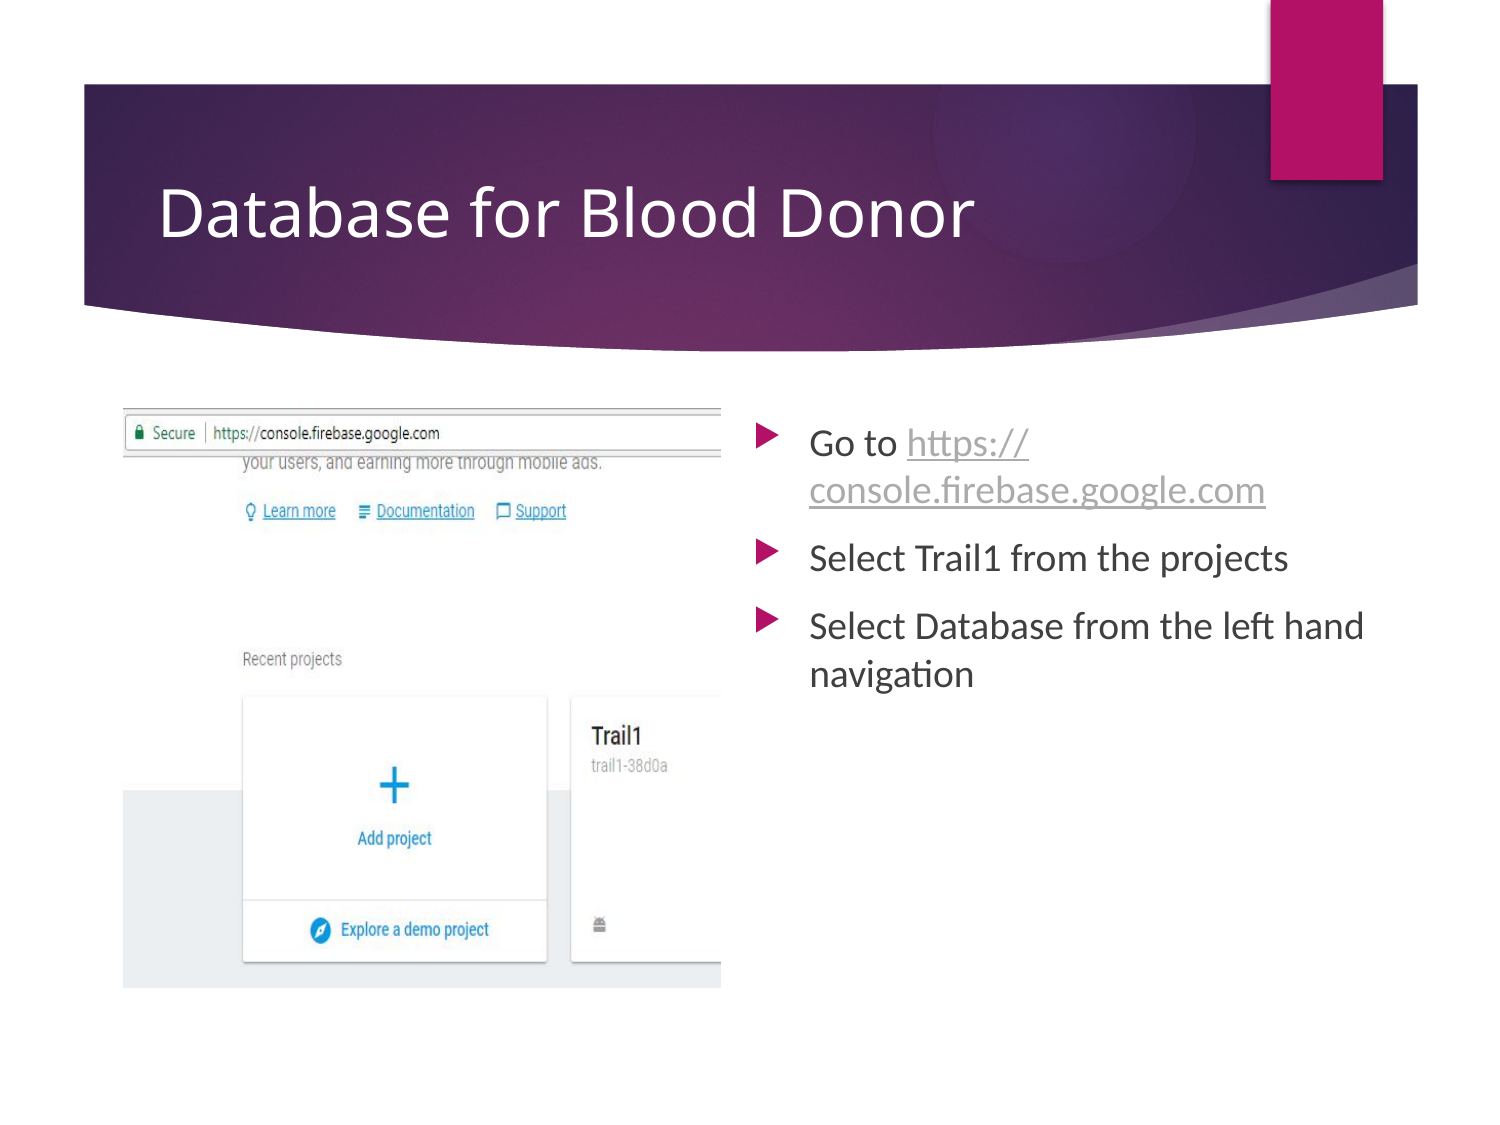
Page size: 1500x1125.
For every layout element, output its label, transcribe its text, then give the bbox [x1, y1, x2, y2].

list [123, 408, 721, 988]
title Database for Blood Donor [142, 152, 1183, 269]
list Go to https://console.firebase.google.com Select Trail1 from the projects Select Database from the left hand navigation [738, 408, 1424, 989]
